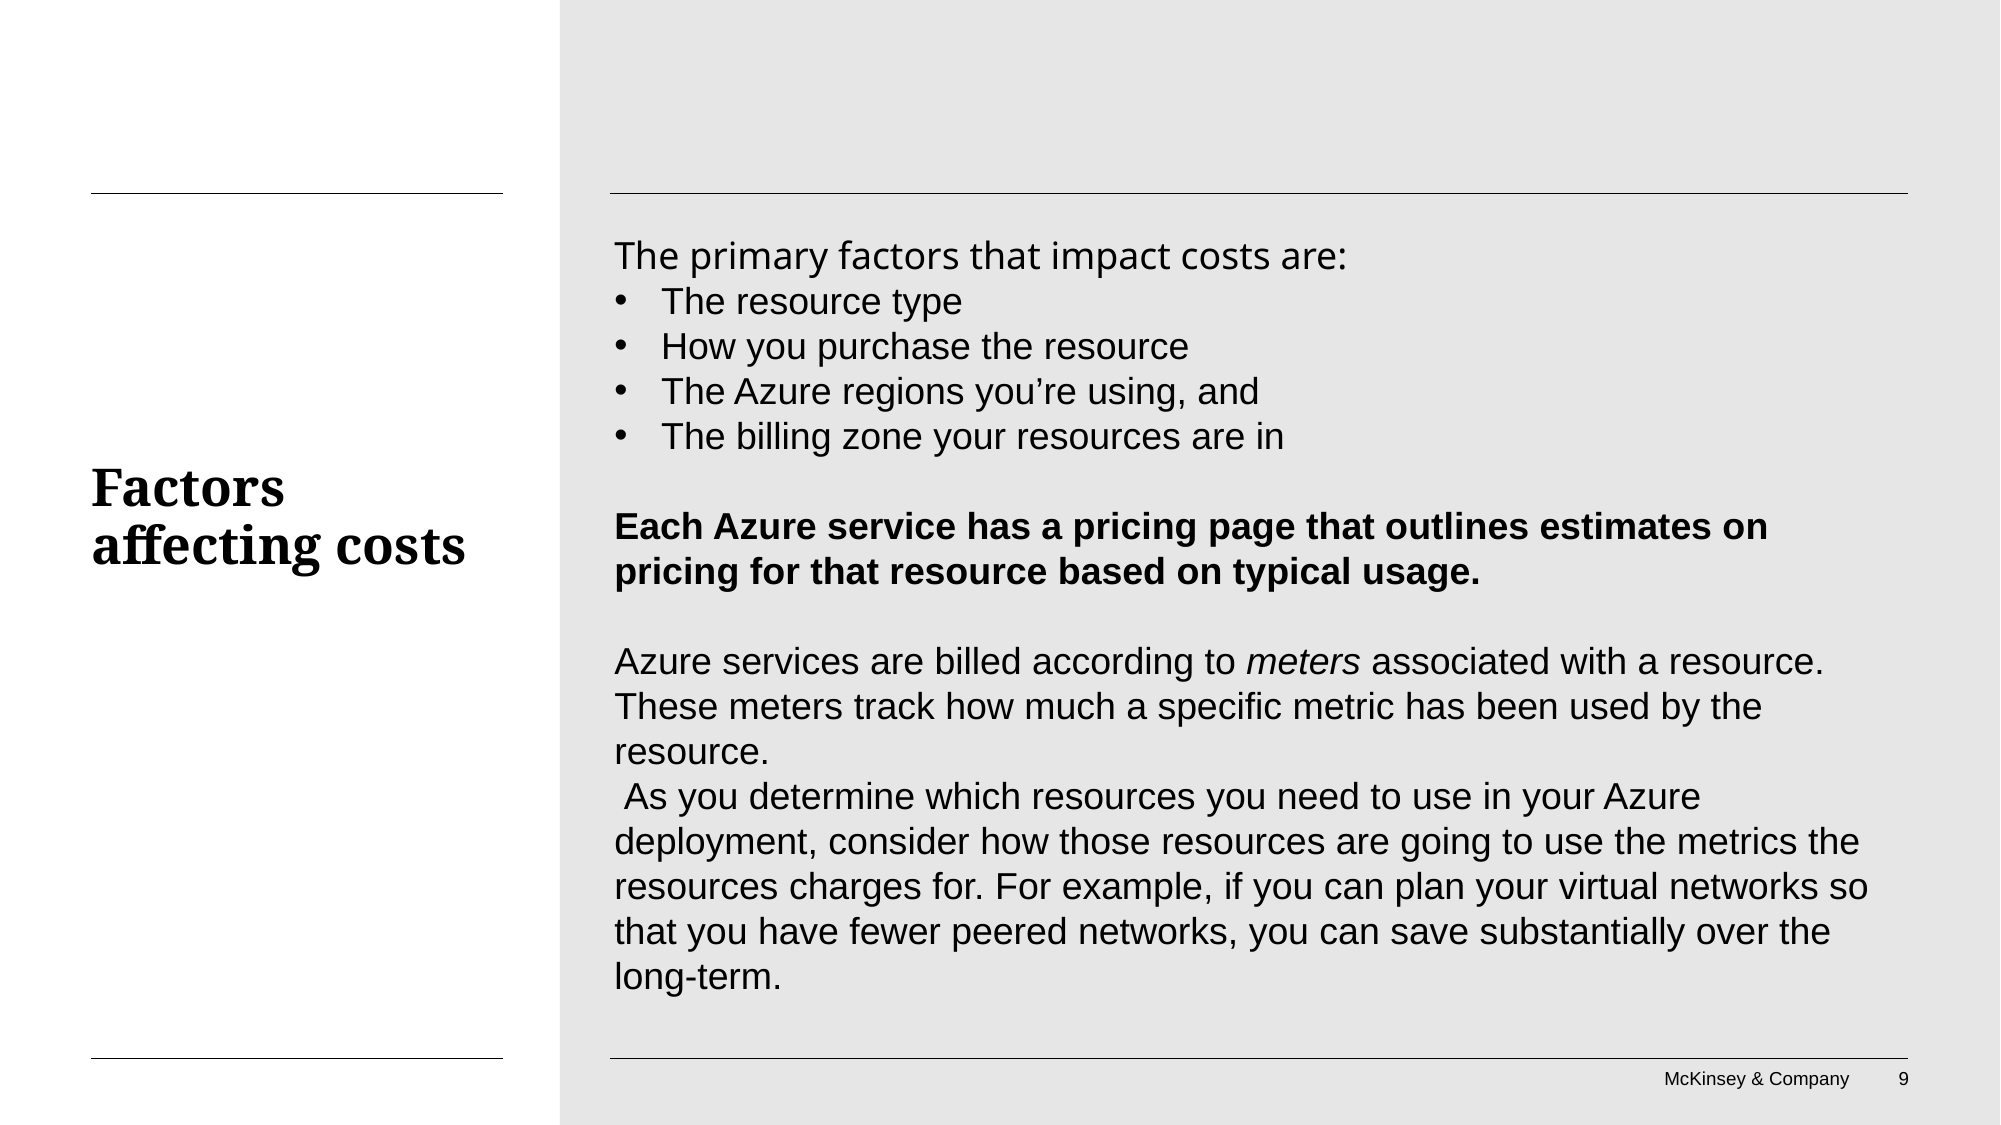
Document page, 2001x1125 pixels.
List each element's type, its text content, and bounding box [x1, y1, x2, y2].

text_box The primary factors that impact costs are: The resource type How you purchase the resource The Azure regions you’re using, and The billing zone your resources are in Each Azure service has a pricing page that outlines estimates on pricing for that resource based on typical usage. Azure services are billed according to meters associated with a resource. These meters track how much a specific metric has been used by the resource. As you determine which resources you need to use in your Azure deployment, consider how those resources are going to use the metrics the resources charges for. For example, if you can plan your virtual networks so that you have fewer peered networks, you can save substantially over the long-term. [599, 224, 1910, 1004]
title Factors affecting costs [91, 450, 504, 577]
